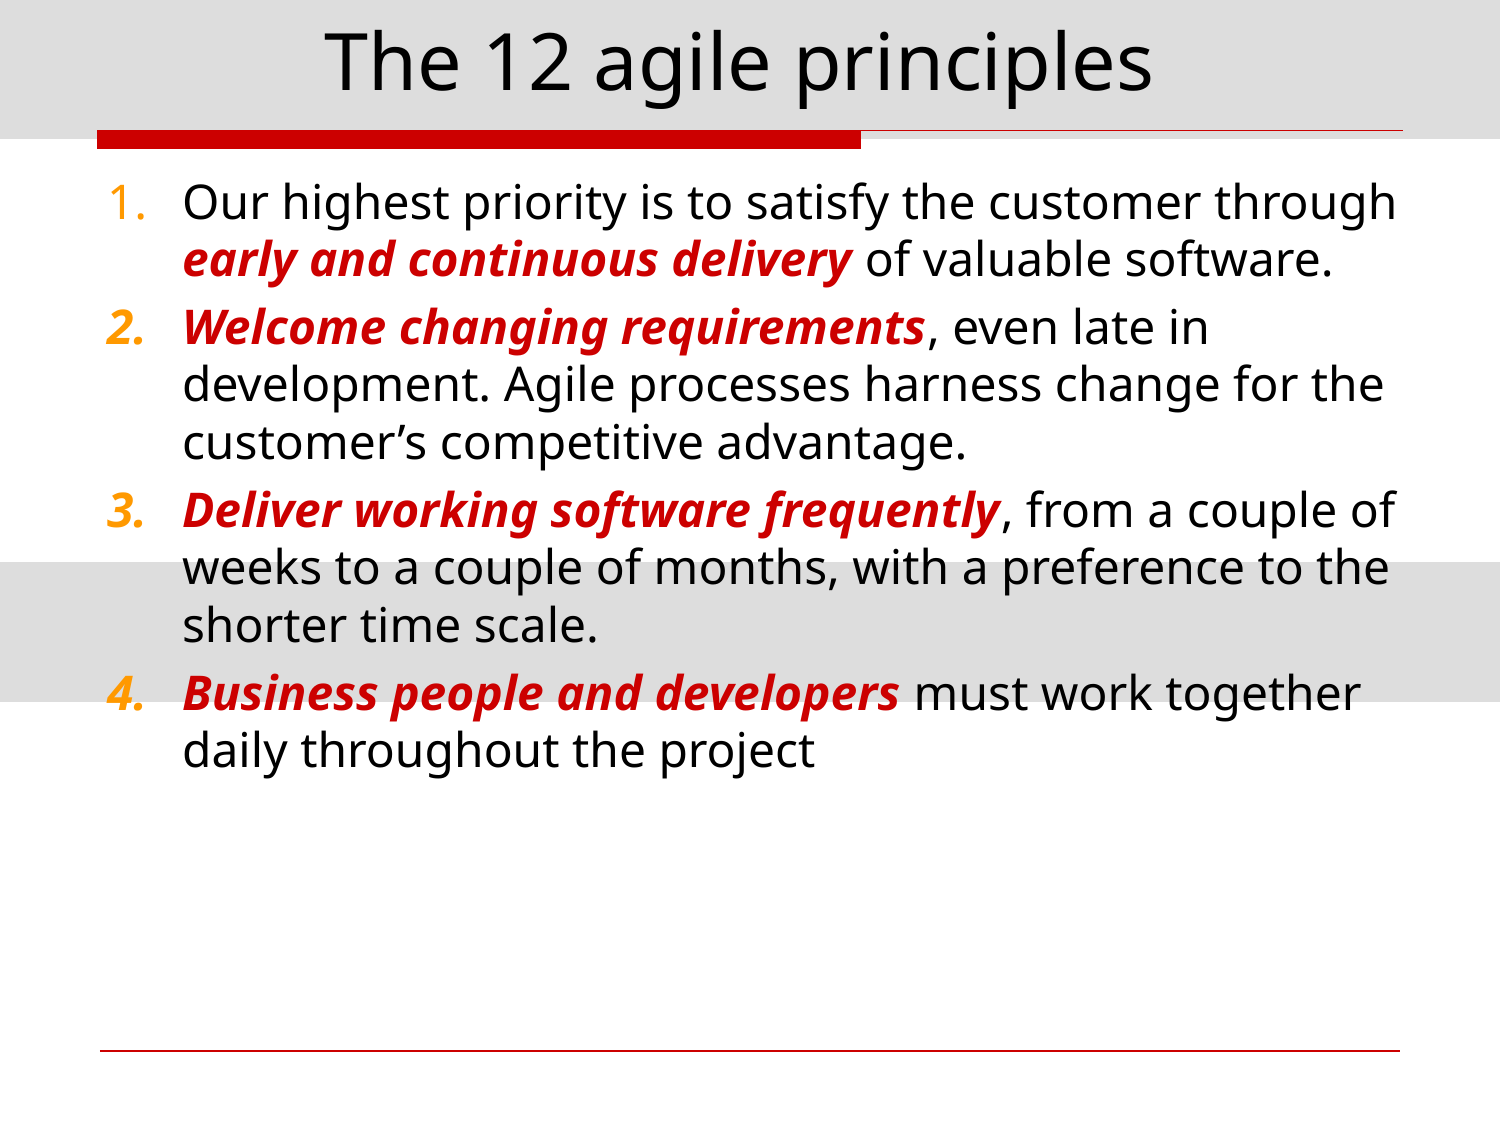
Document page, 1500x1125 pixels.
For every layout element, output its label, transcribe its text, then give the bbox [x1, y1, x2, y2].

list Our highest priority is to satisfy the customer through early and continuous delivery of valuable software. Welcome changing requirements, even late in development. Agile processes harness change for the customer’s competitive advantage. Deliver working software frequently, from a couple of weeks to a couple of months, with a preference to the shorter time scale. Business people and developers must work together daily throughout the project [98, 162, 1417, 1031]
title The 12 agile principles [0, 0, 1500, 115]
picture [0, 115, 1500, 1125]
